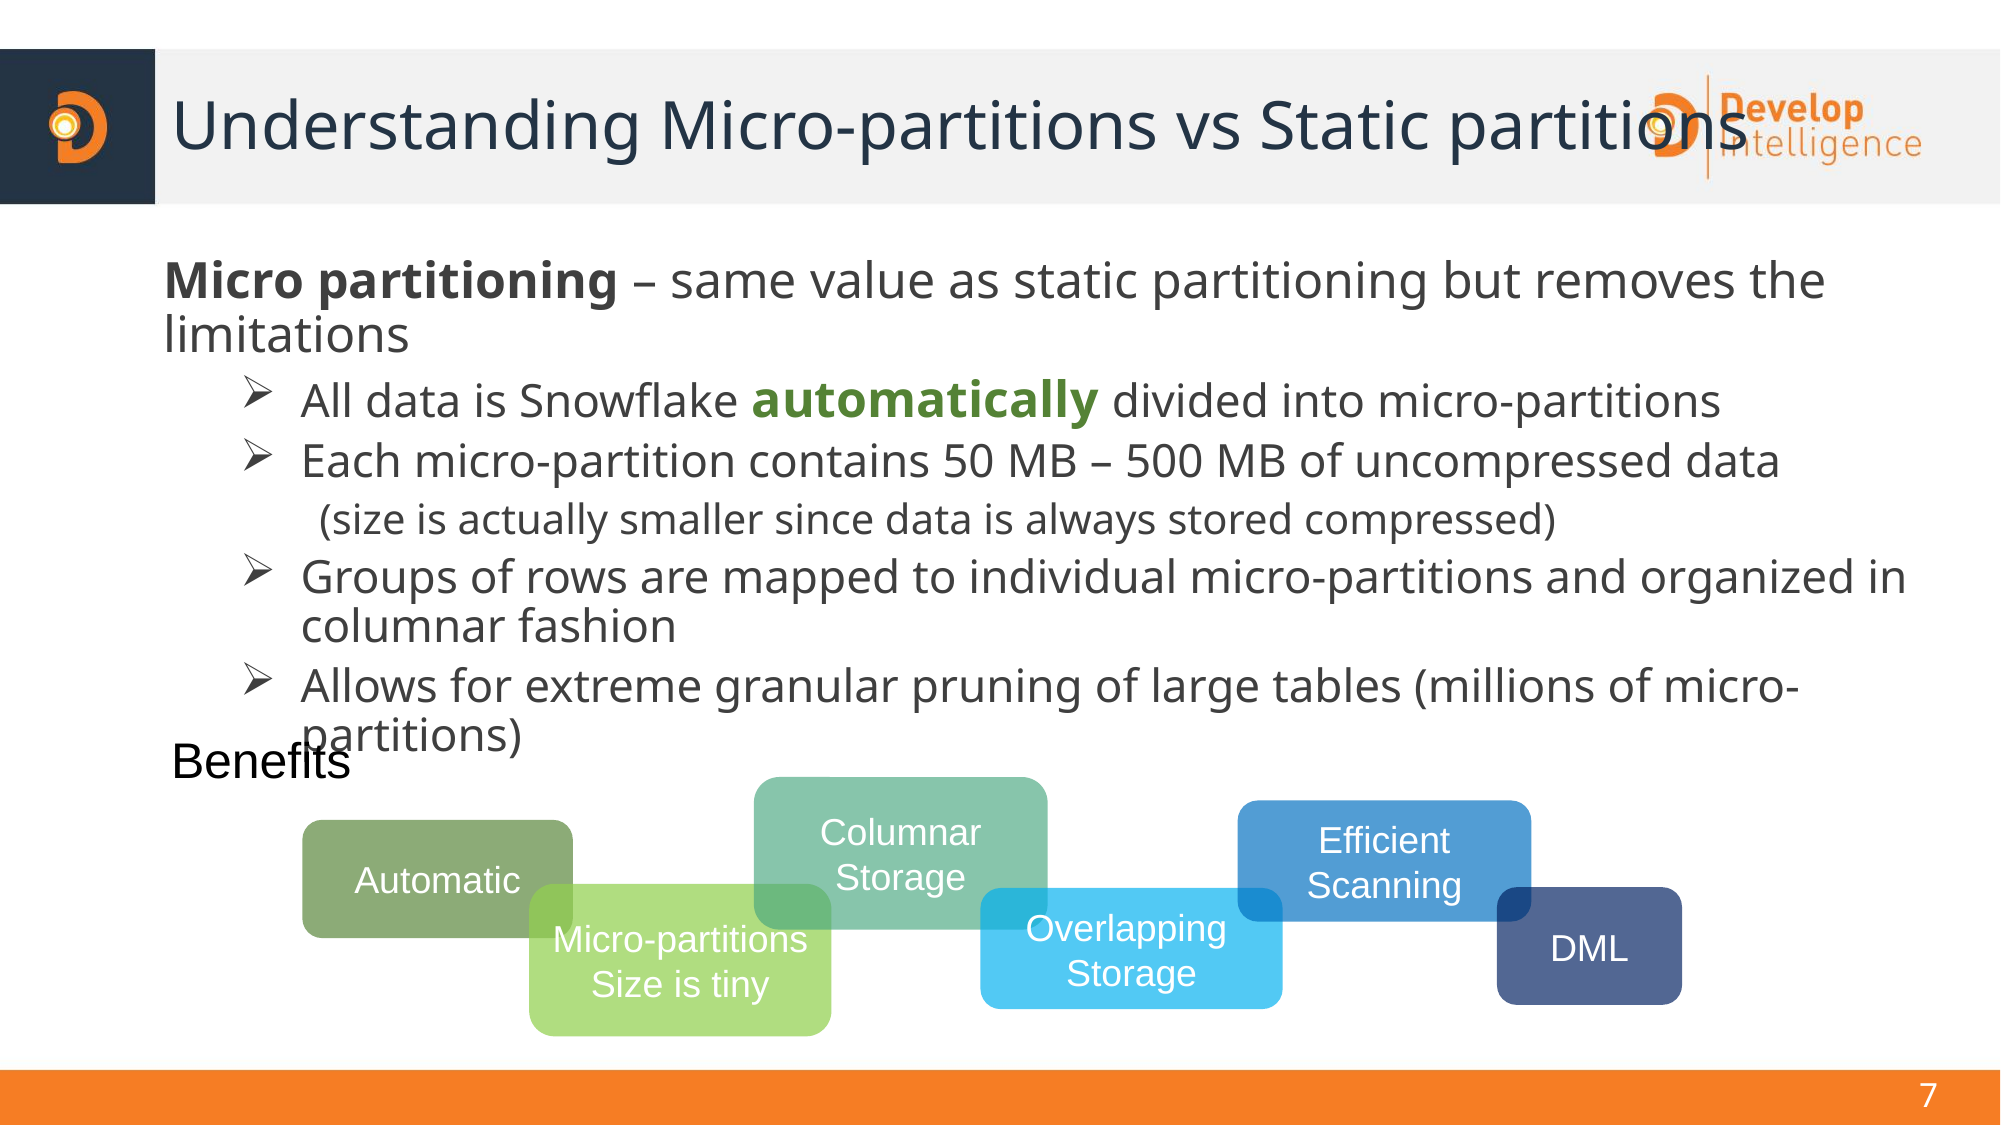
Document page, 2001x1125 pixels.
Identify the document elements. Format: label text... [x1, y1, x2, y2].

text_box Benefits [156, 721, 738, 841]
text_box Micro-partitions Size is tiny [527, 881, 834, 1039]
list Micro partitioning – same value as static partitioning but removes the limitations All data is Snowflake automatically divided into micro-partitions Each micro-partition contains 50 MB – 500 MB of uncompressed data (size is actually smaller since data is always stored compressed) Groups of rows are mapped to individual micro-partitions and organized in columnar fashion Allows for extreme granular pruning of large tables (millions of micro-partitions) [135, 248, 1944, 782]
text_box Efficient Scanning [1235, 798, 1534, 924]
title Understanding Micro-partitions vs Static partitions [156, 53, 1999, 203]
picture [0, 0, 2001, 1125]
slide_number 7 [1860, 1072, 1998, 1122]
text_box Overlapping Storage [978, 885, 1285, 1012]
text_box DML [1494, 885, 1685, 1007]
text_box Automatic [300, 817, 575, 941]
text_box Columnar Storage [751, 774, 1050, 932]
